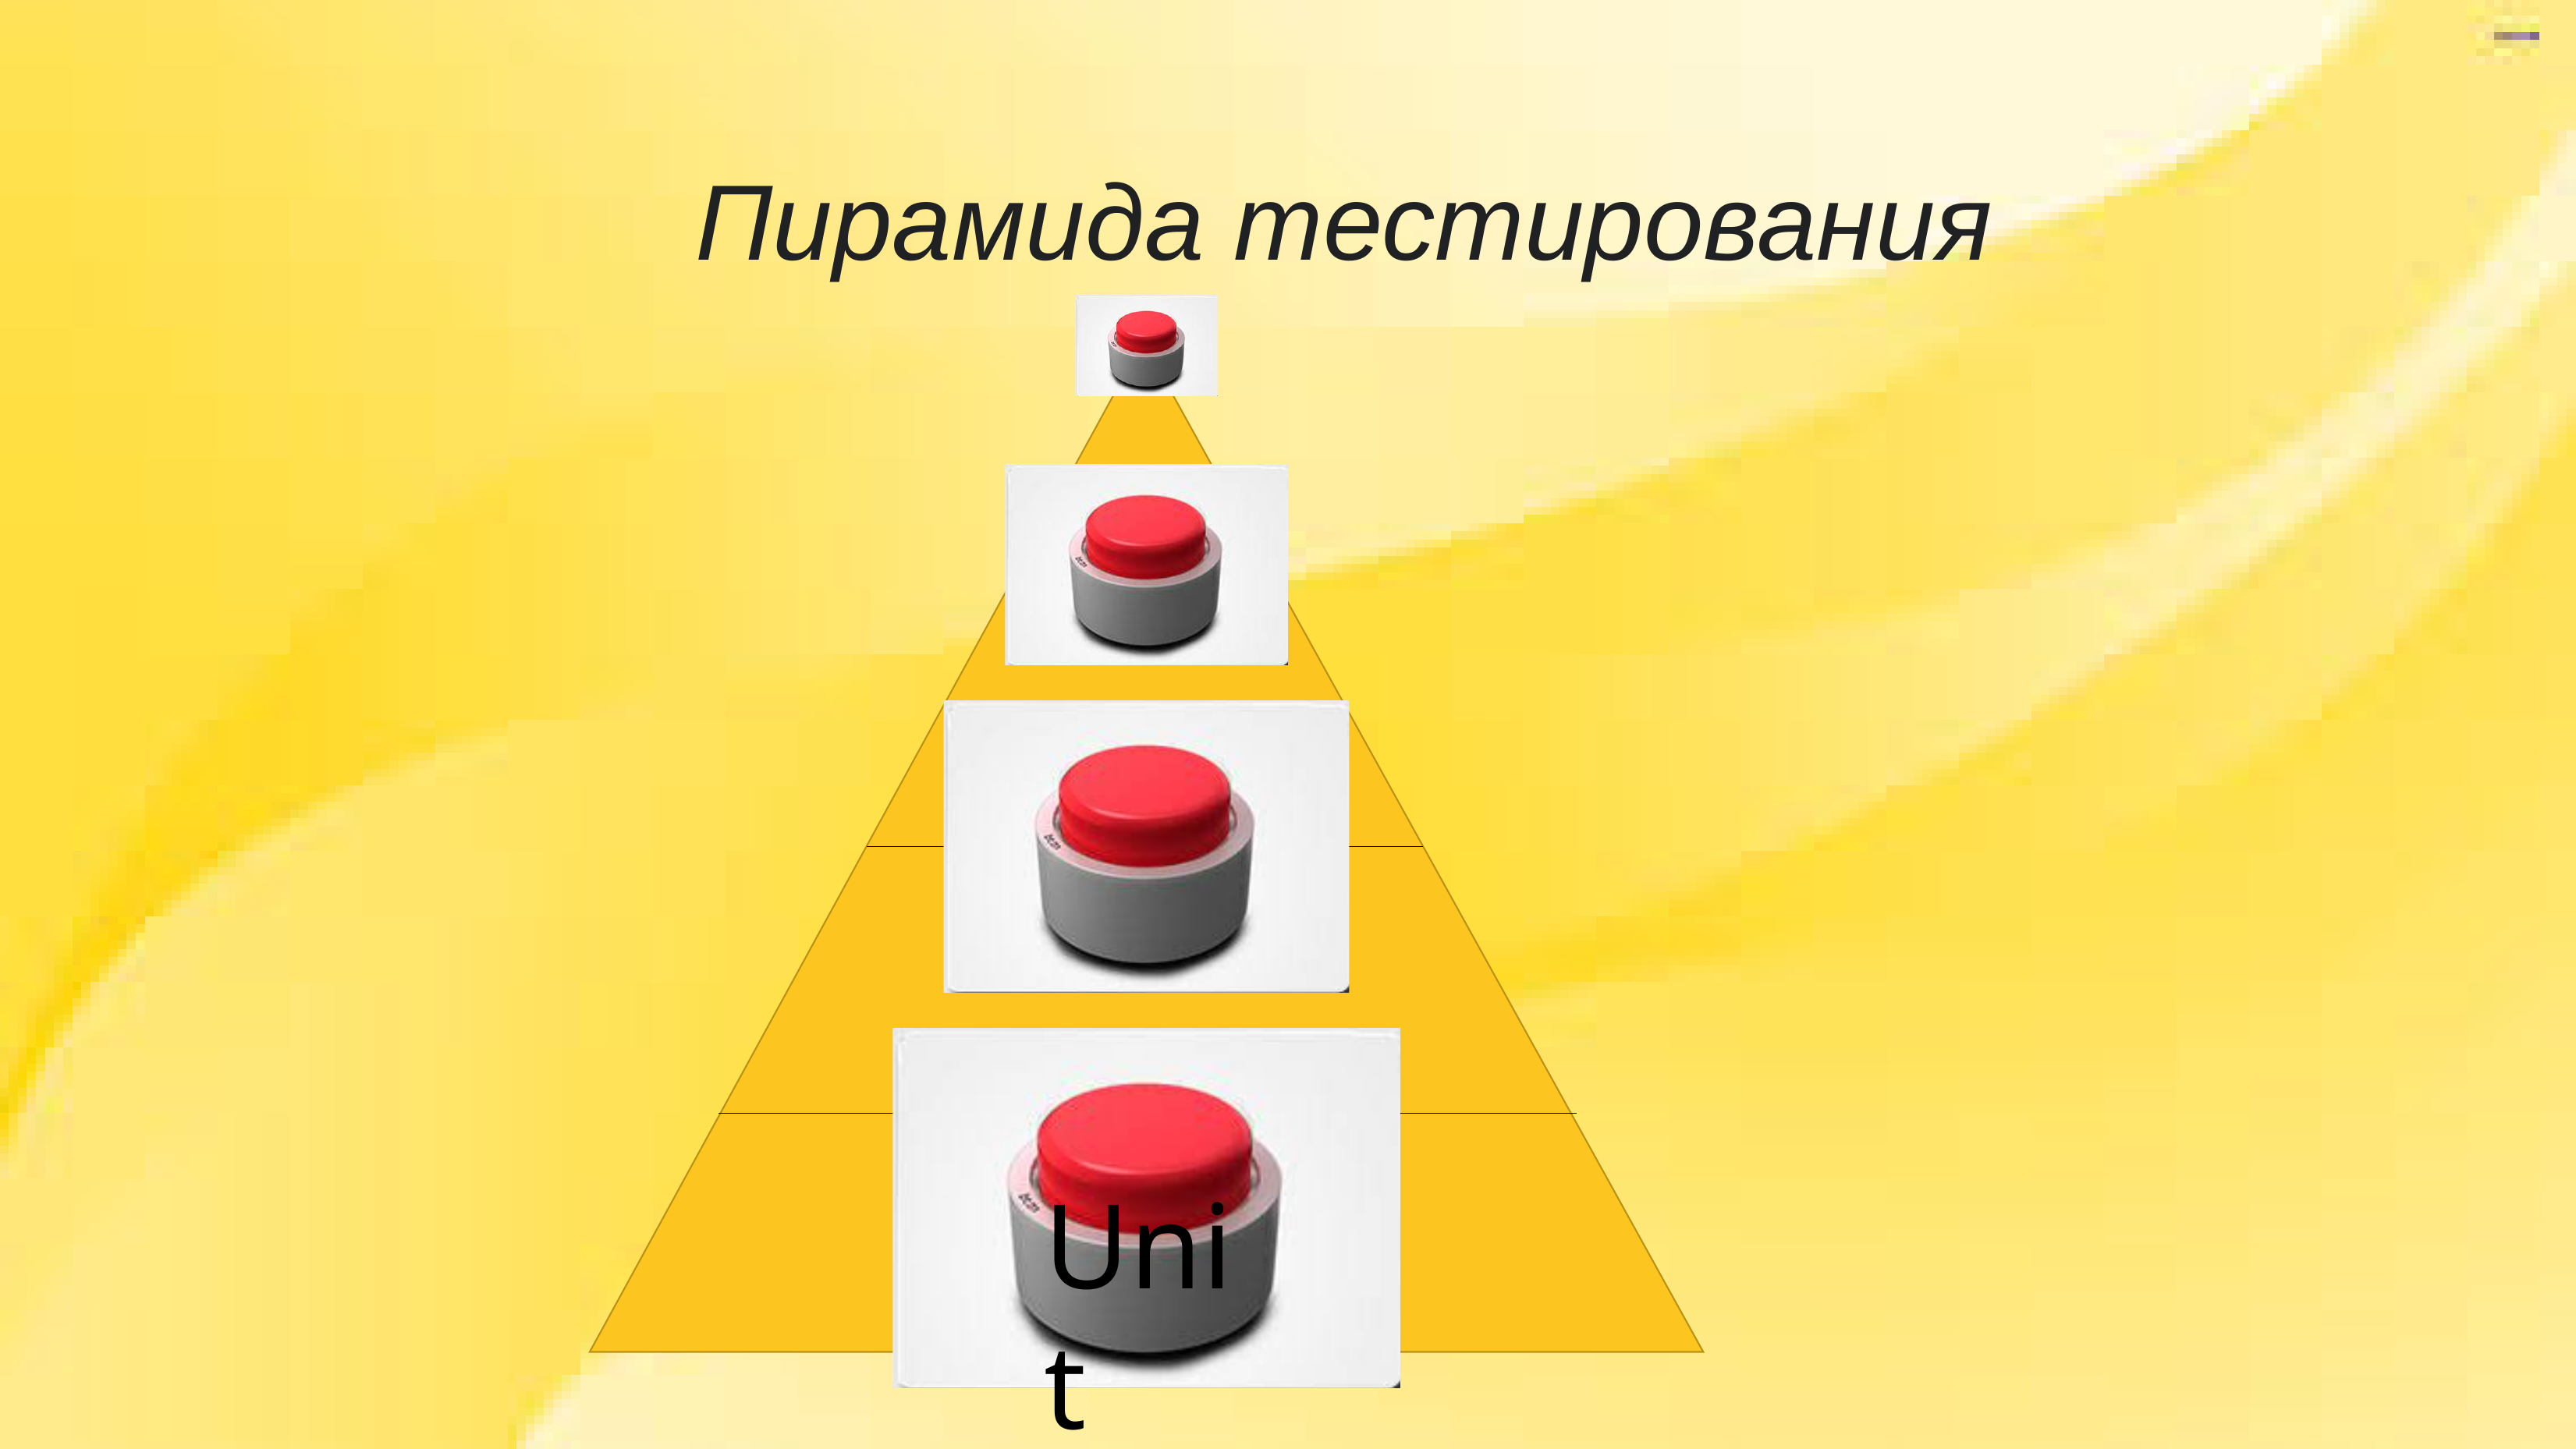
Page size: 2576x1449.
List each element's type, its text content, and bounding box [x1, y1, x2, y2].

picture [0, 0, 2576, 1449]
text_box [589, 341, 1704, 1352]
text_box Пирамида тестирования [683, 147, 2006, 288]
text_box Unit [1033, 1388, 1257, 1449]
